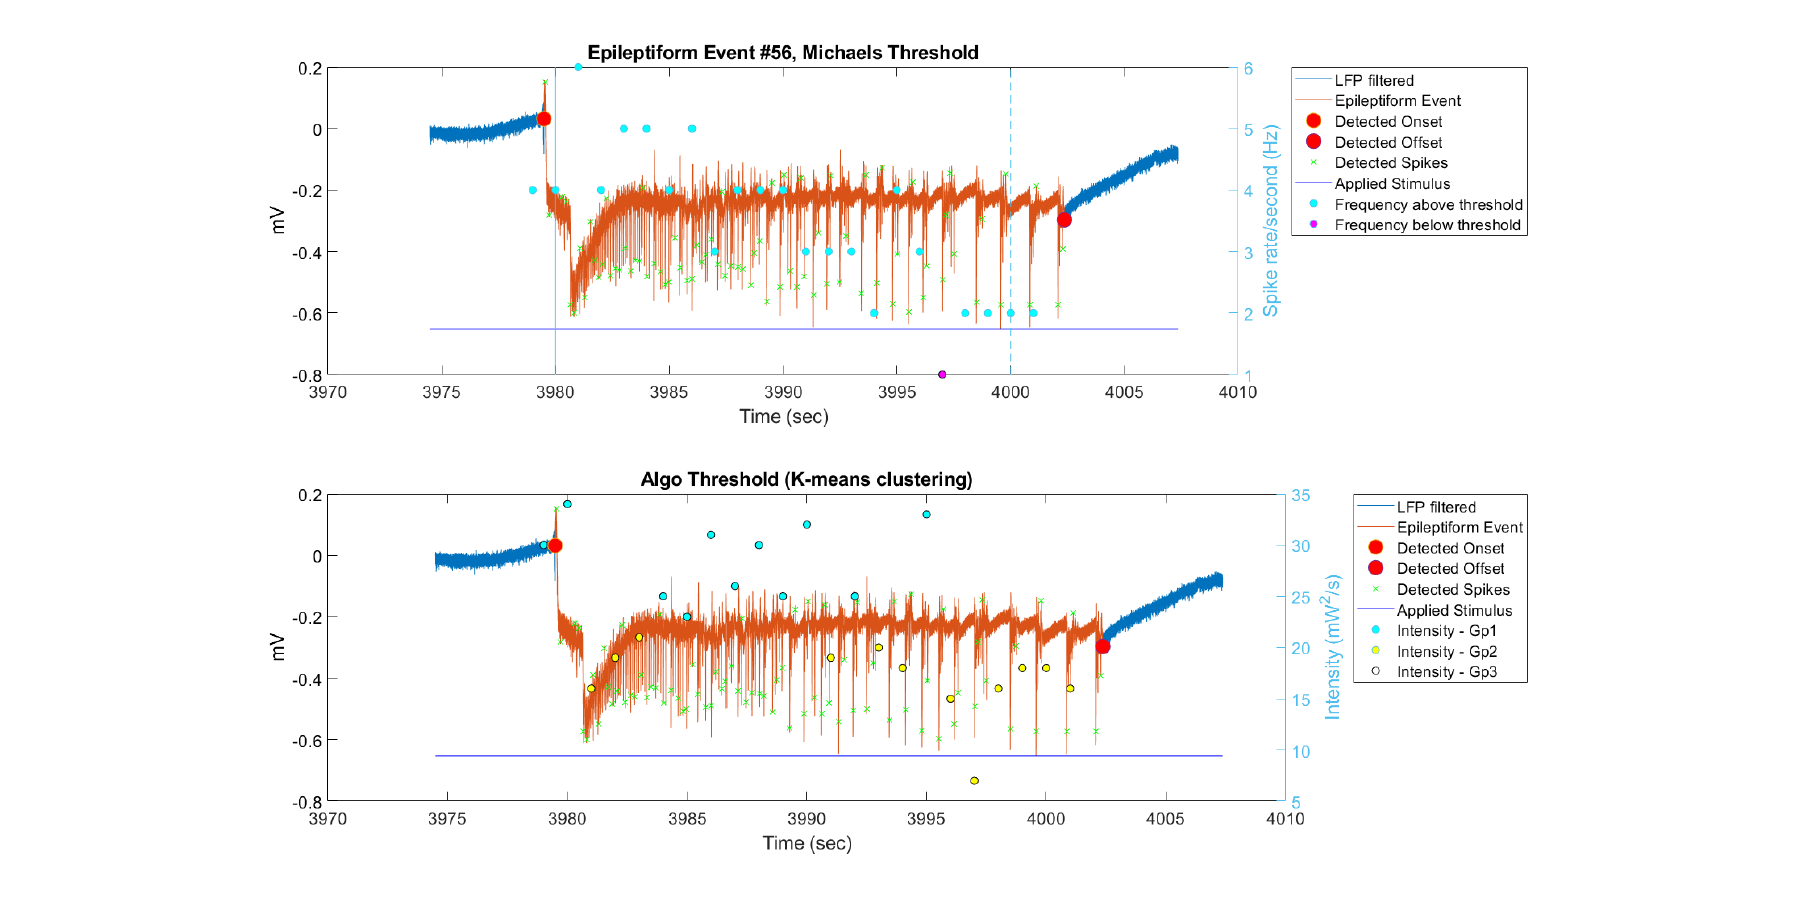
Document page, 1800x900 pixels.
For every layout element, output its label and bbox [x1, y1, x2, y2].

picture [126, 0, 1674, 900]
